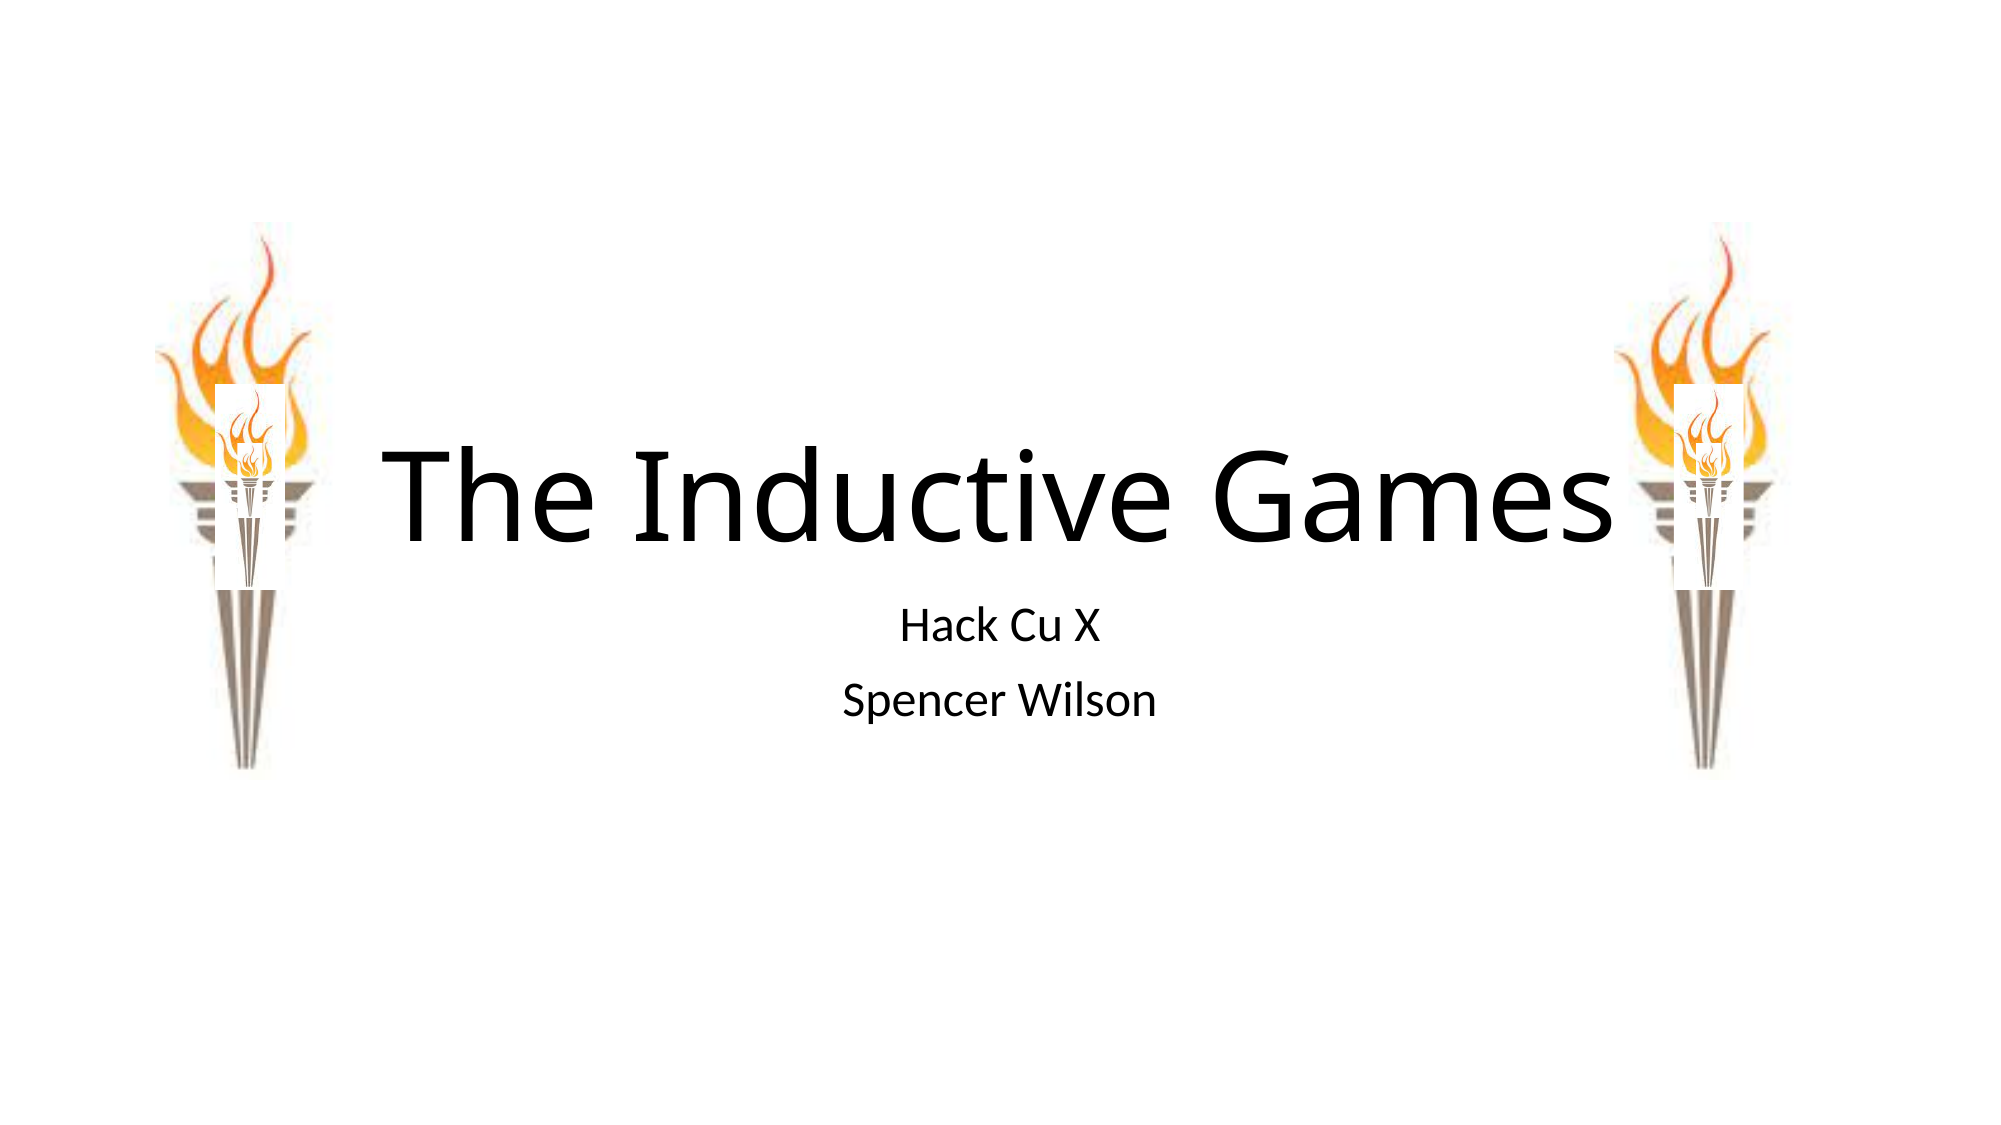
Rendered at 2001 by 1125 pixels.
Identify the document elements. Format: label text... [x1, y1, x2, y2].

picture [1613, 222, 1804, 780]
subtitle Hack Cu X Spencer Wilson [249, 590, 1750, 863]
title The Inductive Games [249, 184, 1750, 576]
picture [155, 222, 345, 780]
